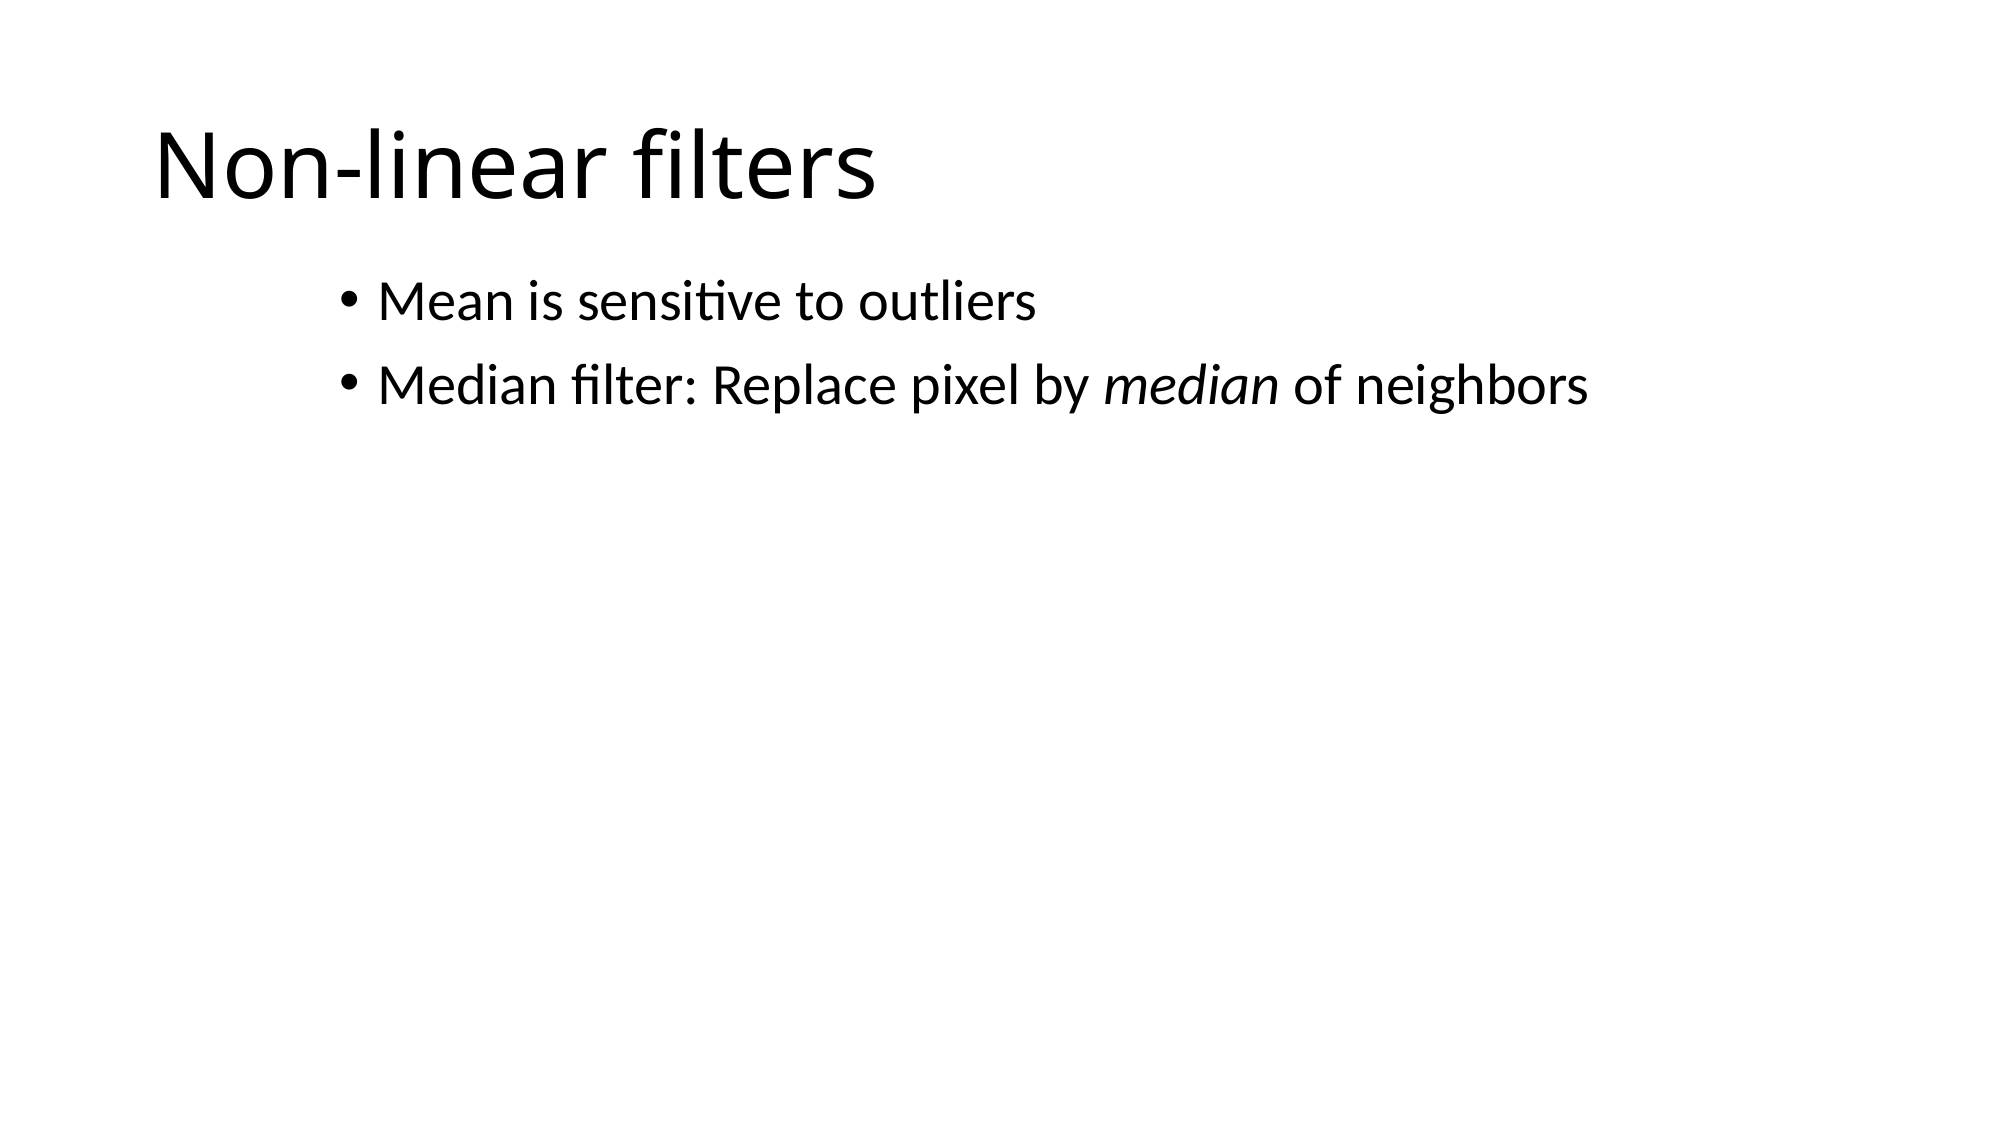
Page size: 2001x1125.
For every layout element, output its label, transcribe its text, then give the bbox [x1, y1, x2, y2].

list Mean is sensitive to outliers Median filter: Replace pixel by median of neighbors [324, 262, 1675, 600]
title Non-linear filters [137, 59, 1863, 278]
